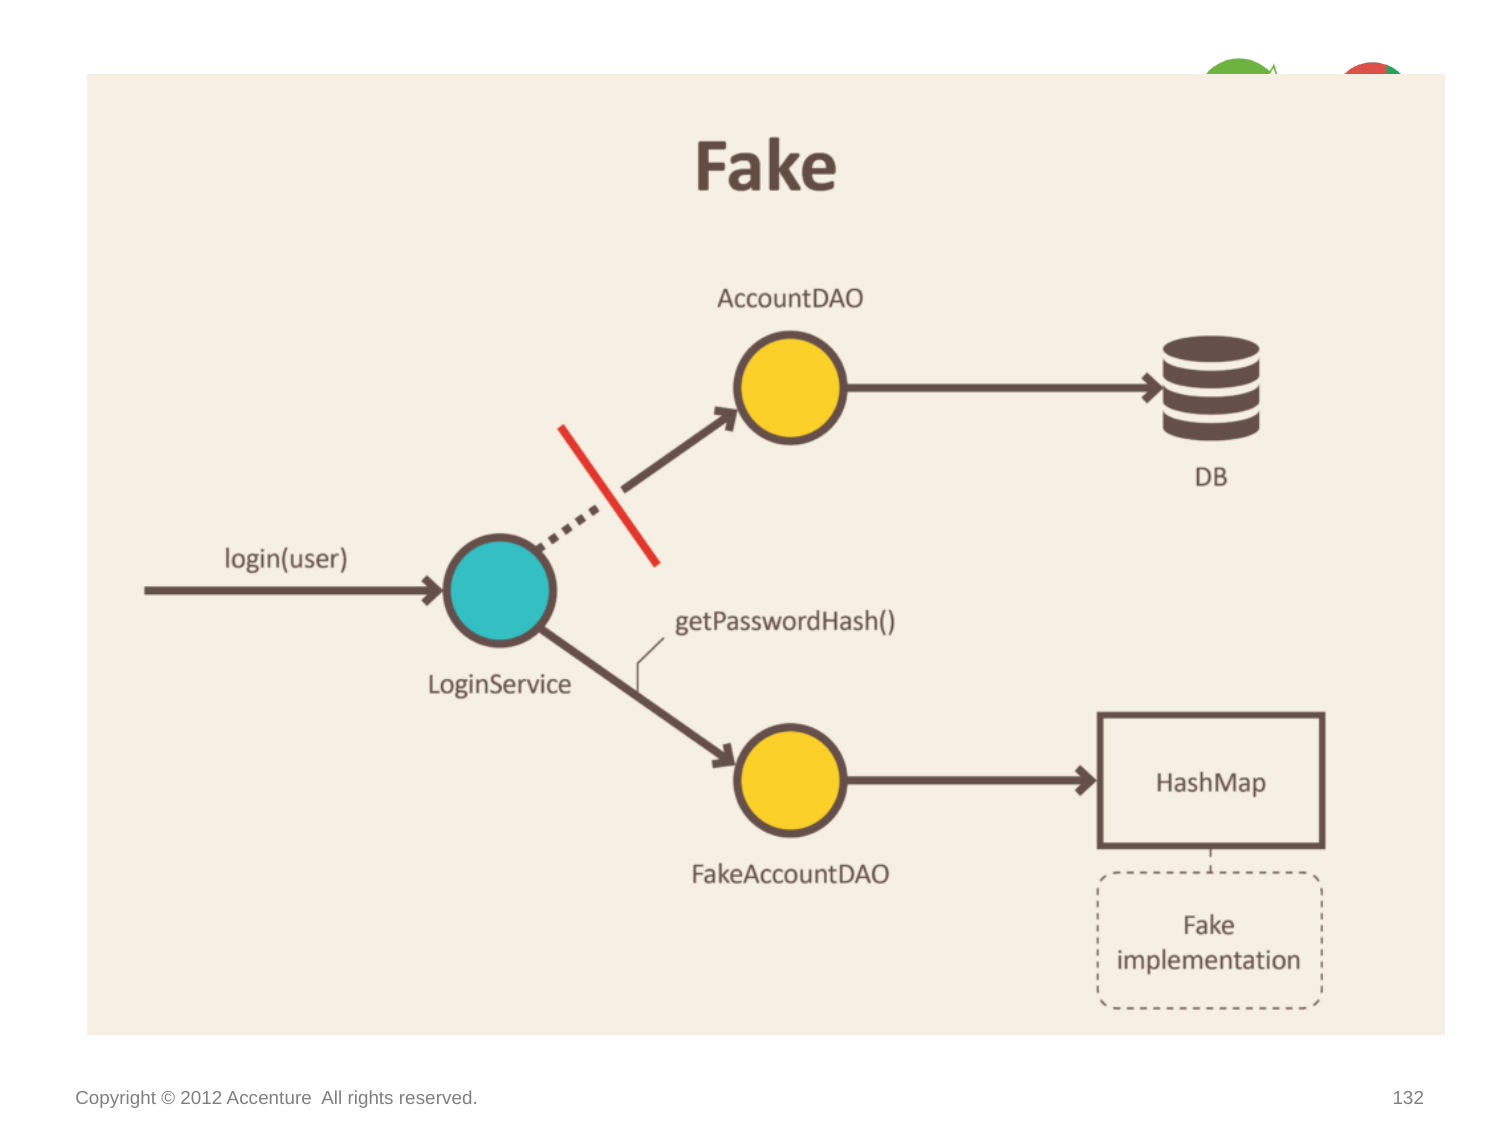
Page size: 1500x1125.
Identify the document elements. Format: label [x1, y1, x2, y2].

picture [87, 51, 1445, 1035]
